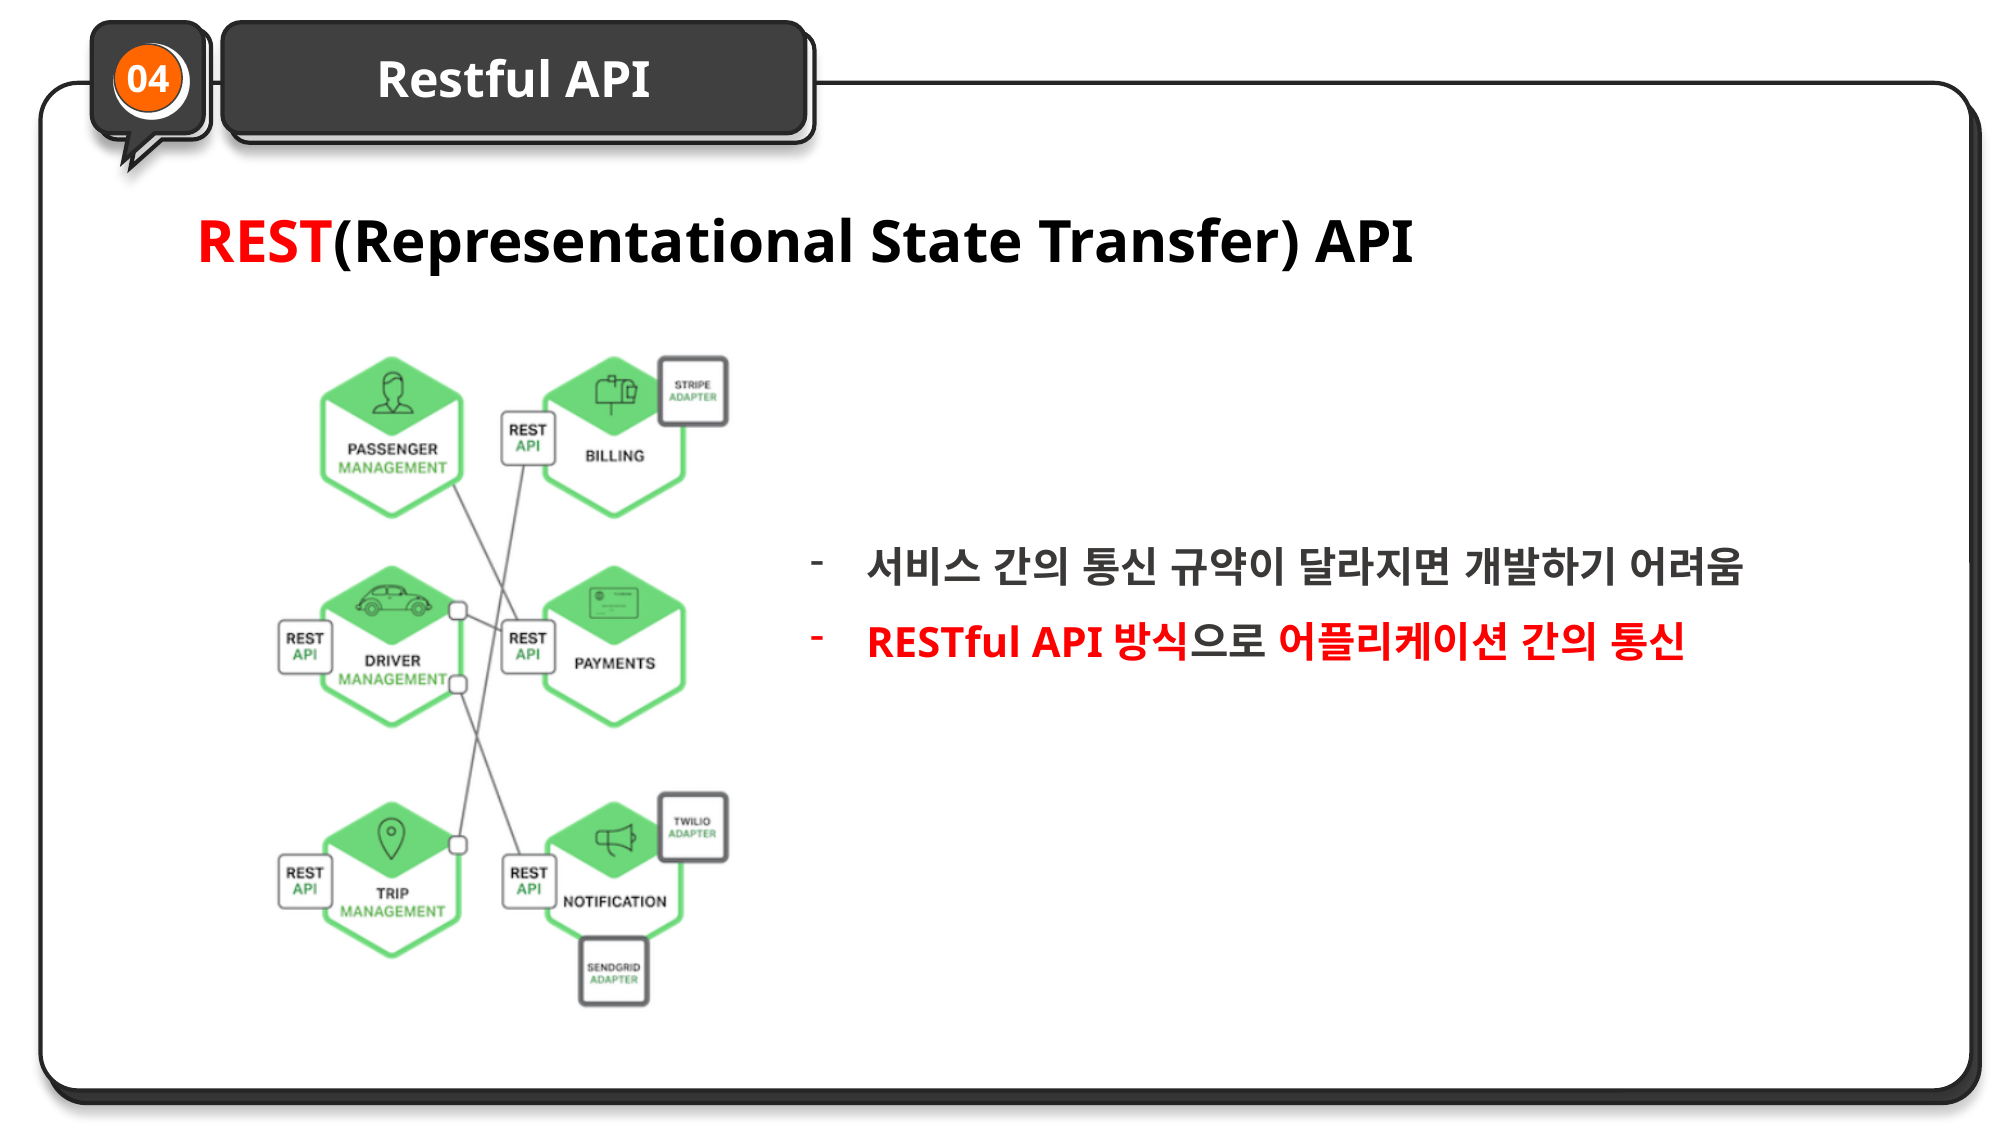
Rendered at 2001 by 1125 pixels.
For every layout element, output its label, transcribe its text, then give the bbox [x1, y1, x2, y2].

text_box [804, 32, 816, 142]
text_box 04 [113, 43, 184, 114]
text_box [90, 21, 205, 165]
text_box Restful API [221, 21, 807, 135]
text_box React vs Vue [39, 81, 1973, 1092]
text_box [202, 29, 213, 132]
text_box 서비스 간의 통신 규약이 달라지면 개발하기 어려움 RESTful API방식으로 어플리케이션 간의 통신 [795, 508, 1856, 673]
text_box [1956, 106, 1981, 1102]
picture [249, 337, 750, 1016]
text_box REST(Representational State Transfer) API [182, 197, 1803, 282]
